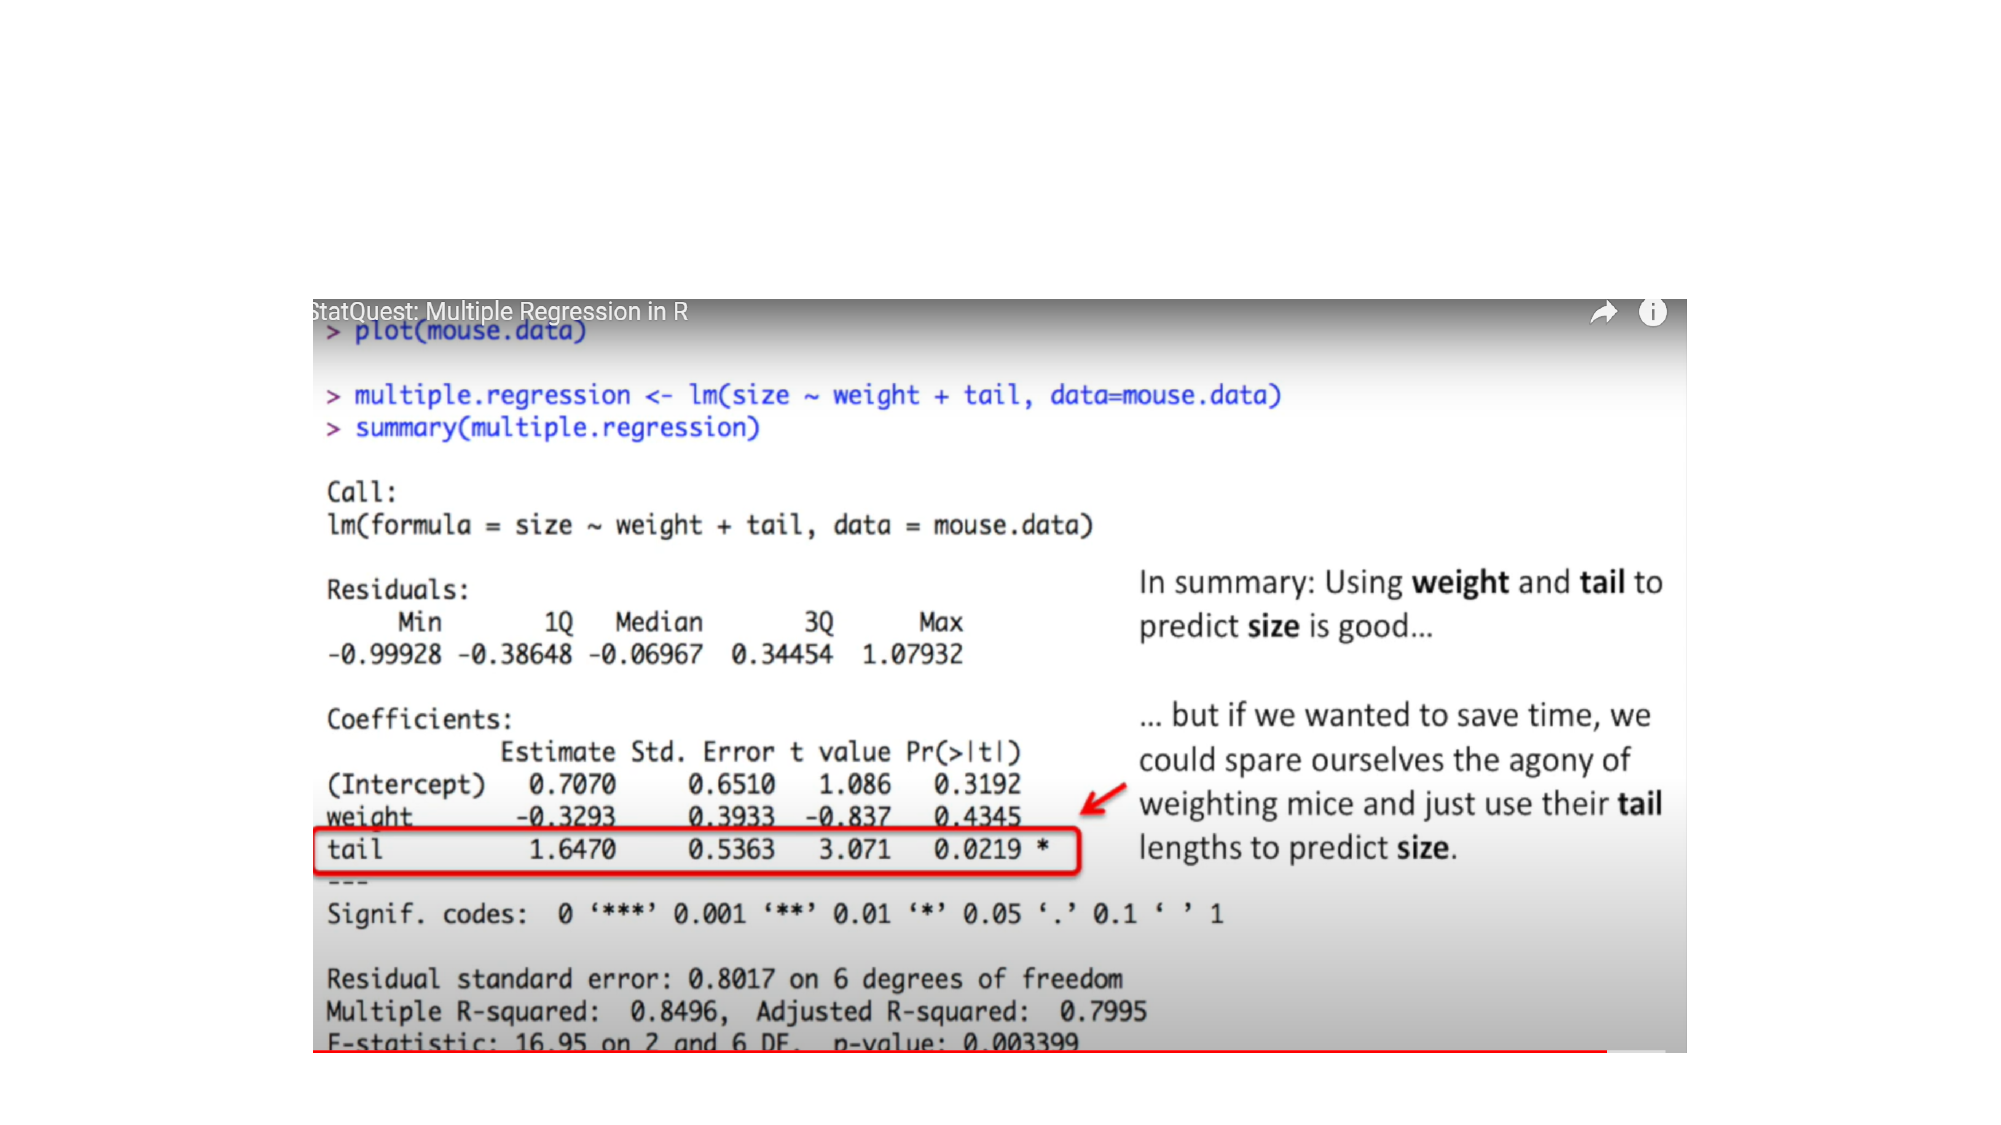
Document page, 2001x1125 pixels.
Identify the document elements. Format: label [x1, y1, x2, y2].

list [313, 299, 1687, 1054]
